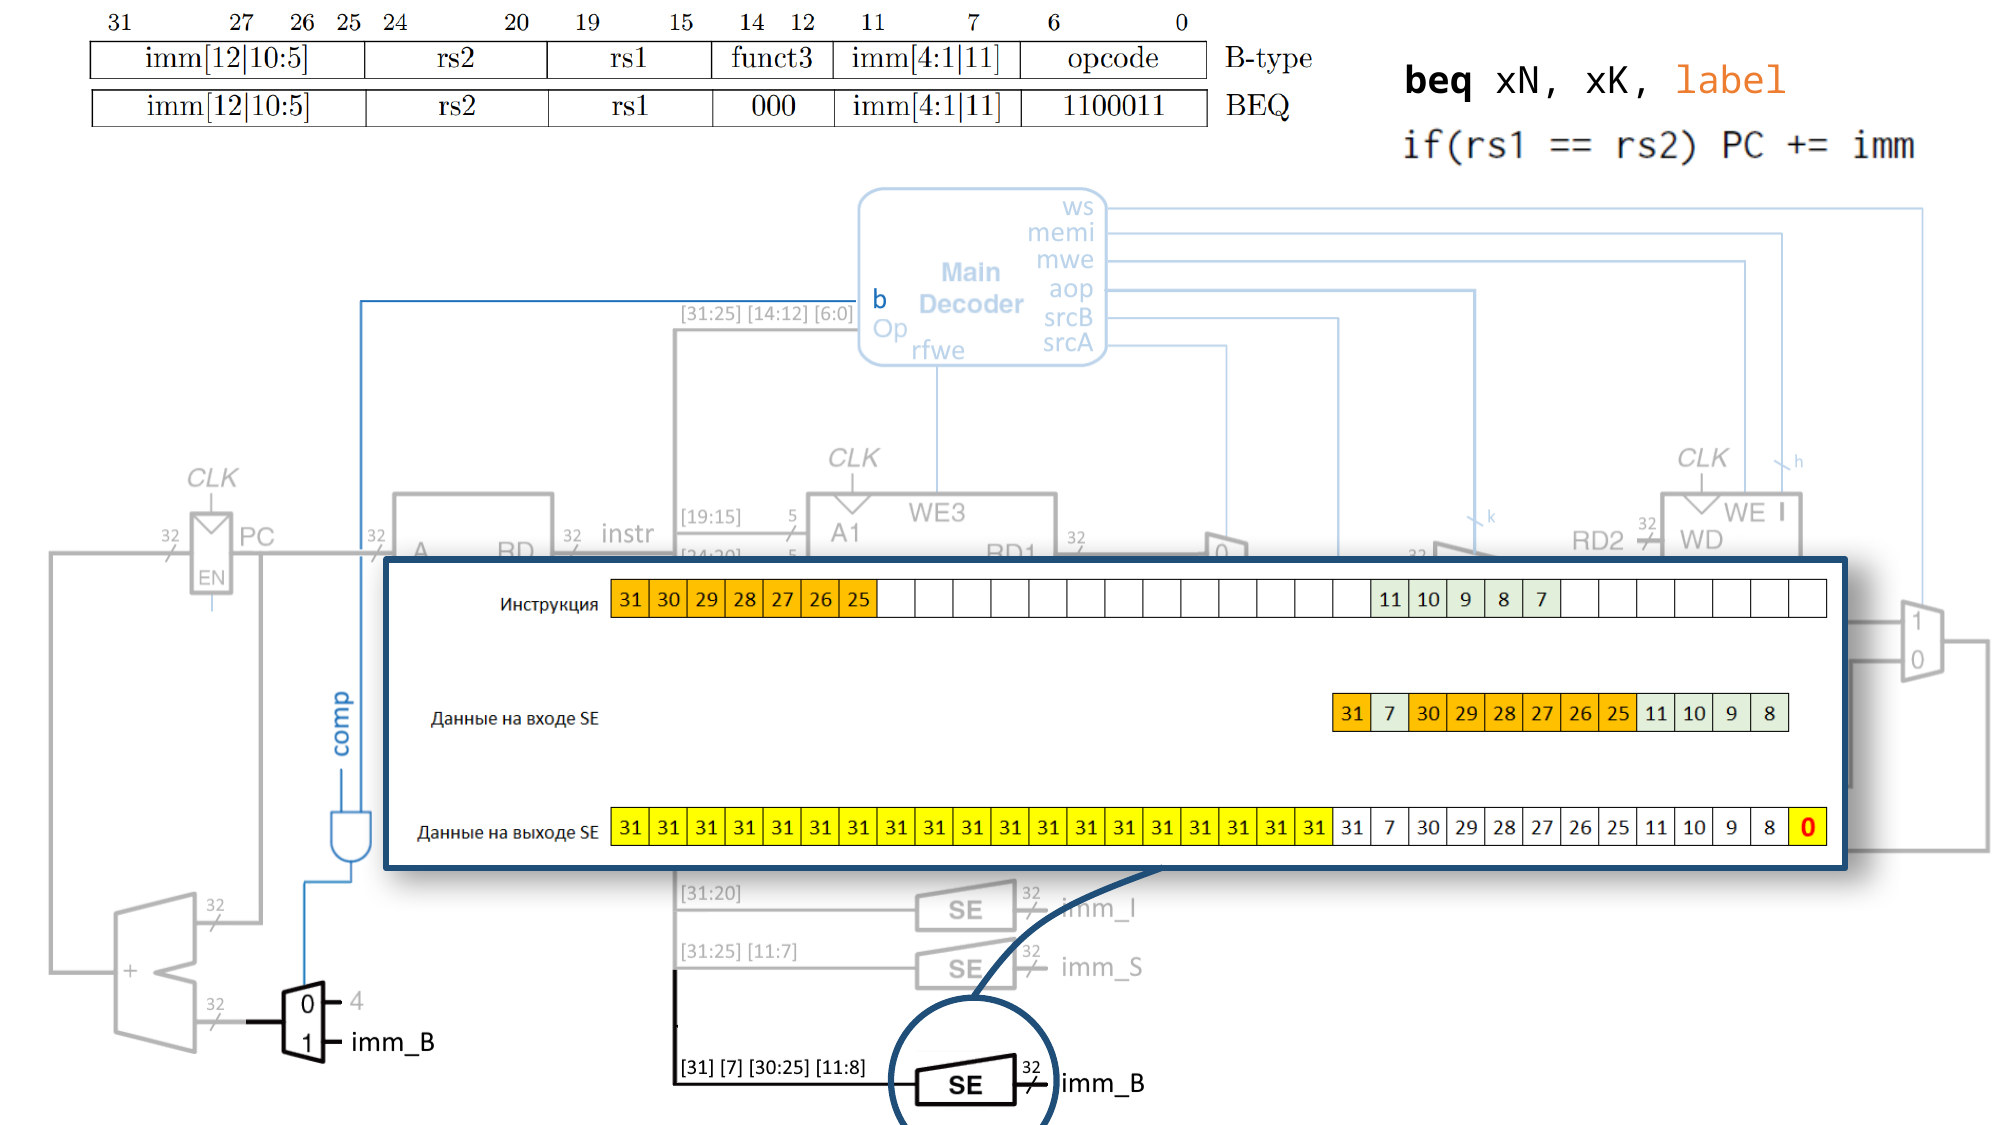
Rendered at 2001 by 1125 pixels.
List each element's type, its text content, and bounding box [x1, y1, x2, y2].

picture [90, 89, 1307, 127]
picture [1390, 120, 1956, 174]
picture [84, 1, 1321, 79]
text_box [389, 562, 1843, 1125]
text_box beq xN, xK, label [1390, 48, 1986, 109]
picture [0, 176, 2000, 1125]
